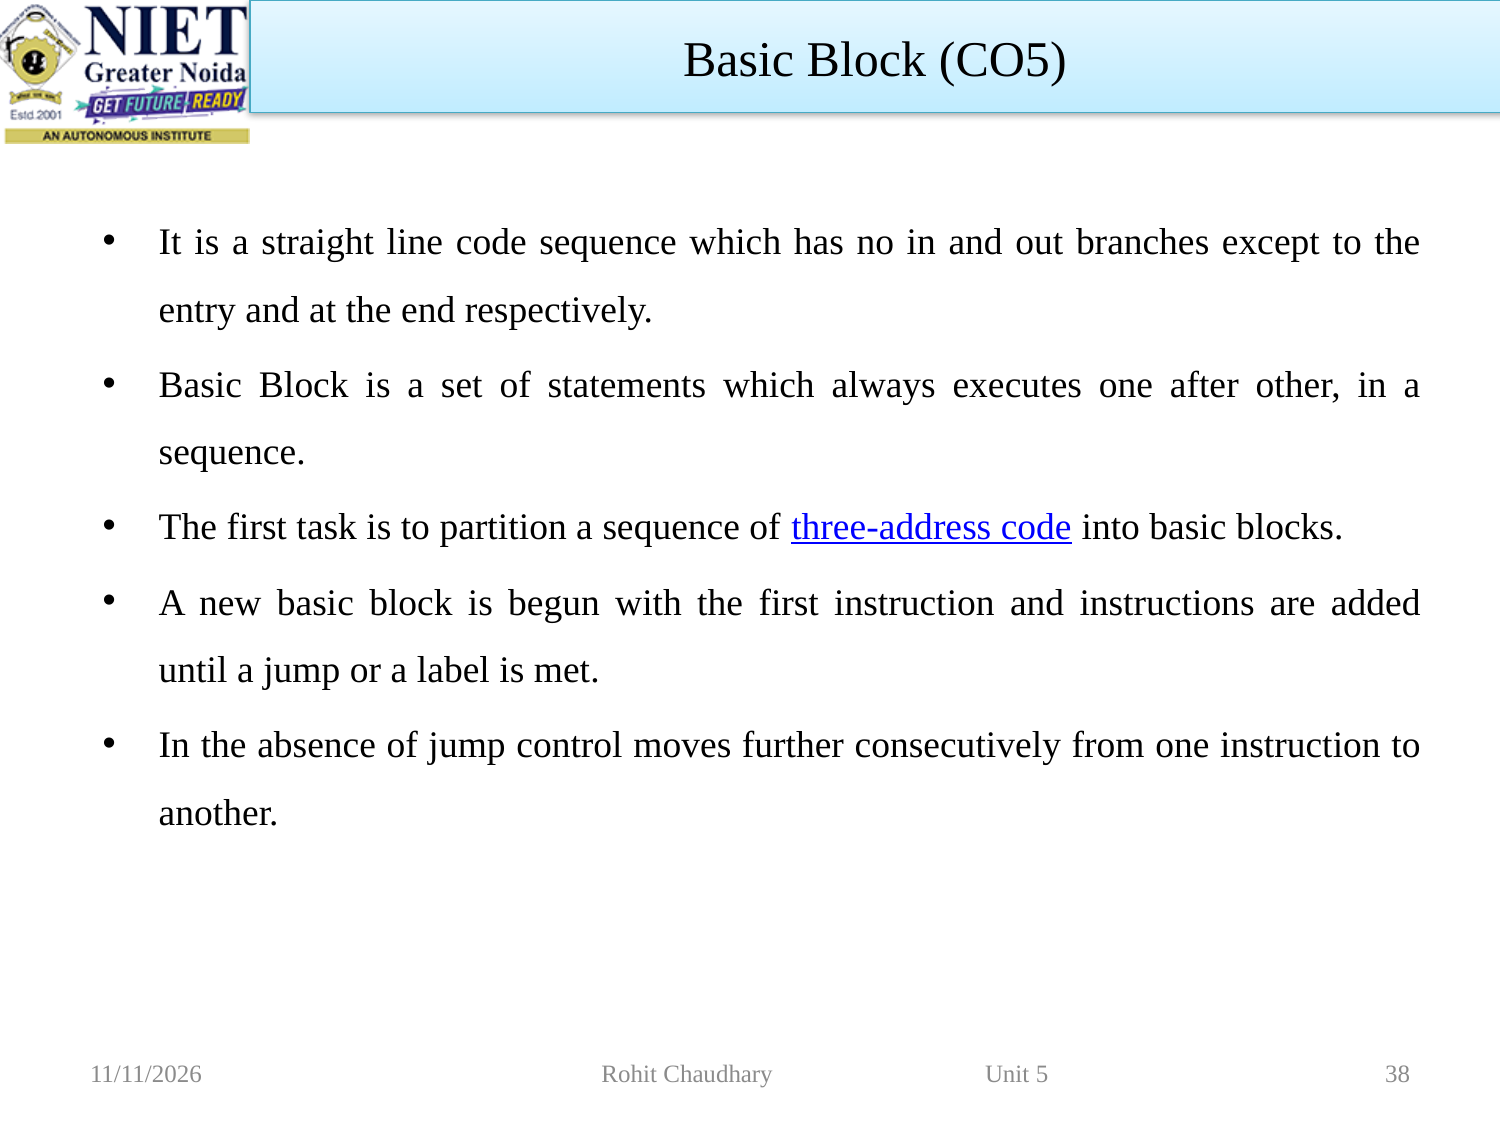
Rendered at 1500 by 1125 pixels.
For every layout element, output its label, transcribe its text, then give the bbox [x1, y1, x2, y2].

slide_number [75, 1042, 412, 1103]
text_box Basic Block (CO5) [249, 0, 1500, 113]
slide_number 38 [1238, 1042, 1425, 1103]
list It is a straight line code sequence which has no in and out branches except to the entry and at the end respectively. Basic Block is a set of statements which always executes one after other, in a sequence. The first task is to partition a sequence of three-address code into basic blocks. A new basic block is begun with the first instruction and instructions are added until a jump or a label is met. In the absence of jump control moves further consecutively from one instruction to another. [87, 187, 1438, 930]
picture [0, 4, 250, 144]
footer Rohit Chaudhary Unit 5 [412, 1042, 1238, 1103]
